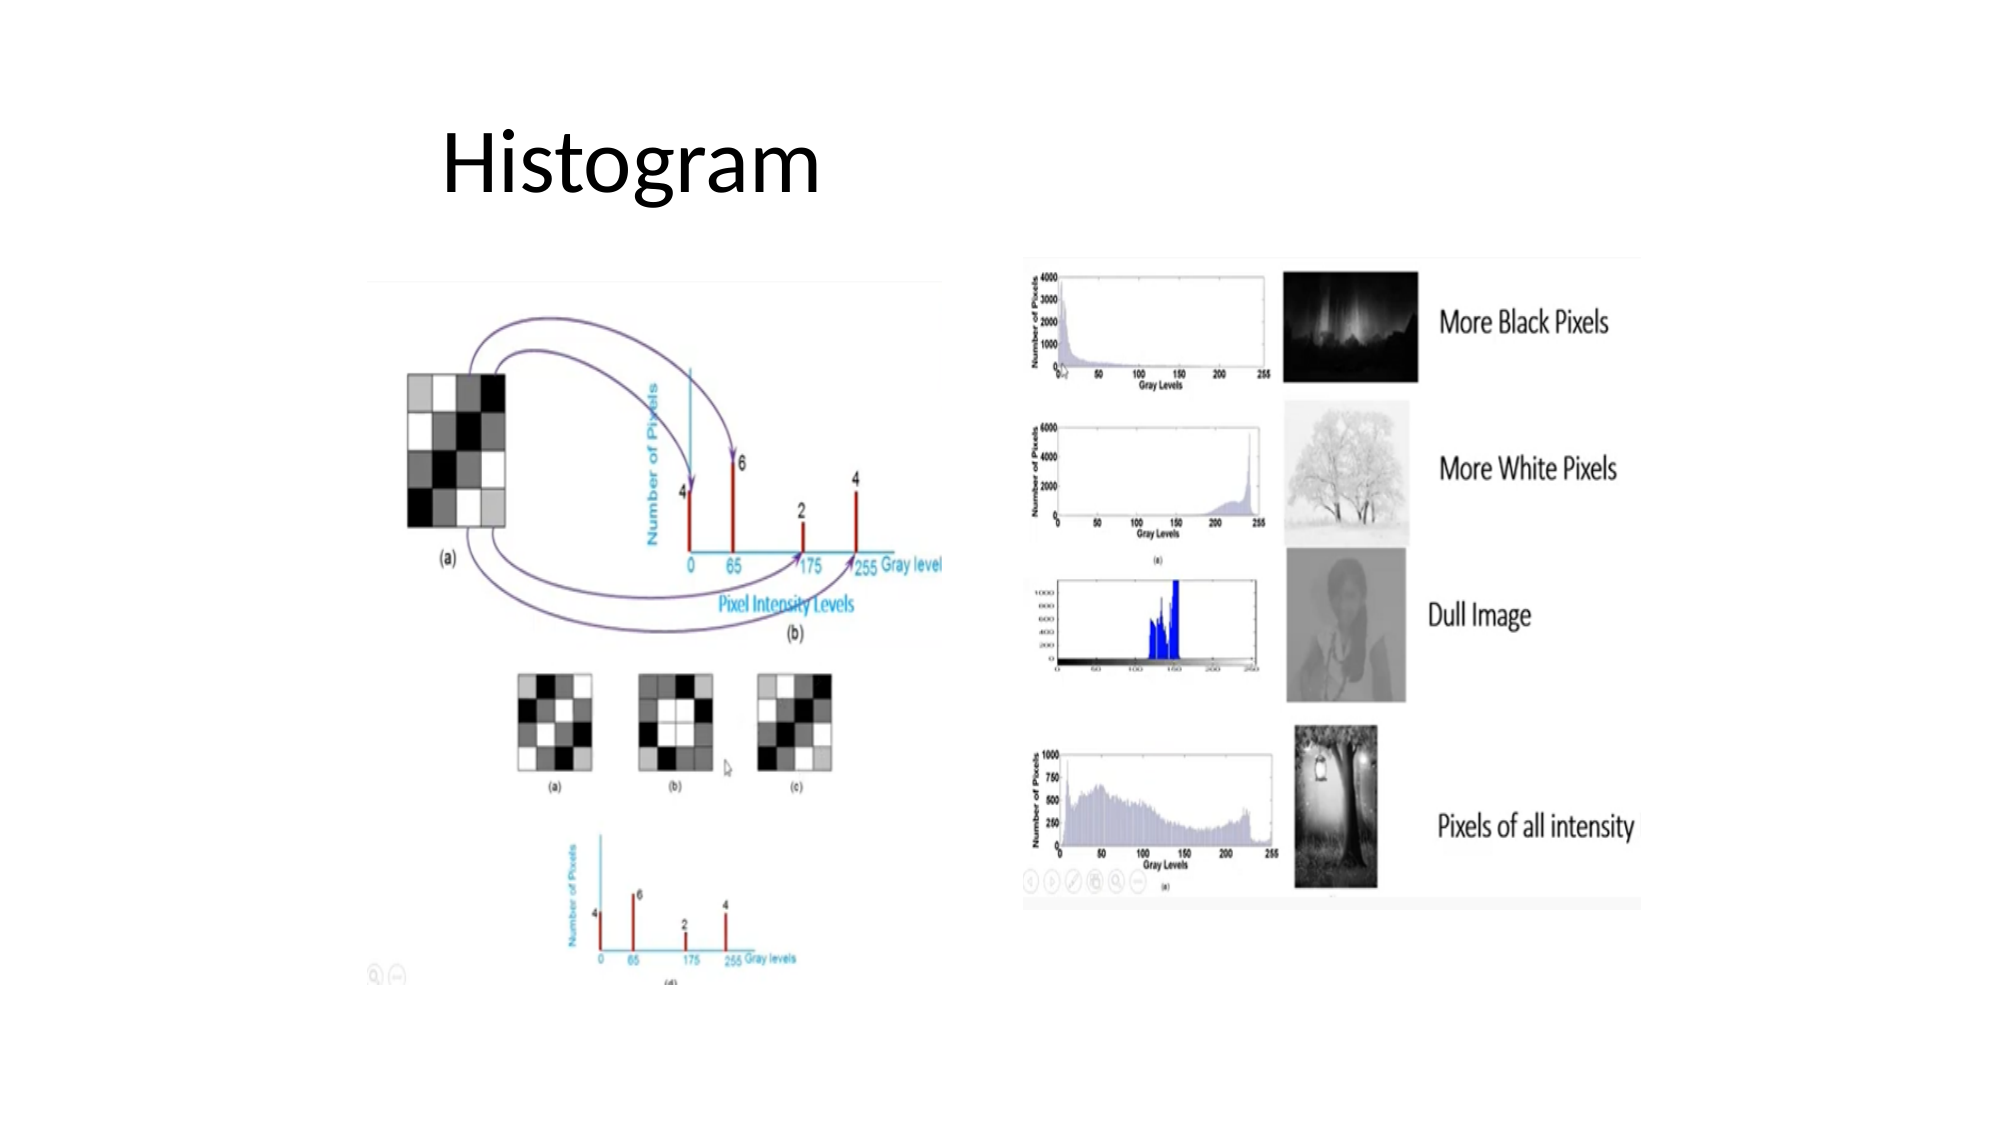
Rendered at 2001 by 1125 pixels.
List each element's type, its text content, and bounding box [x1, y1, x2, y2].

picture [1023, 257, 1641, 910]
picture [366, 280, 942, 985]
title Histogram [332, 35, 954, 277]
